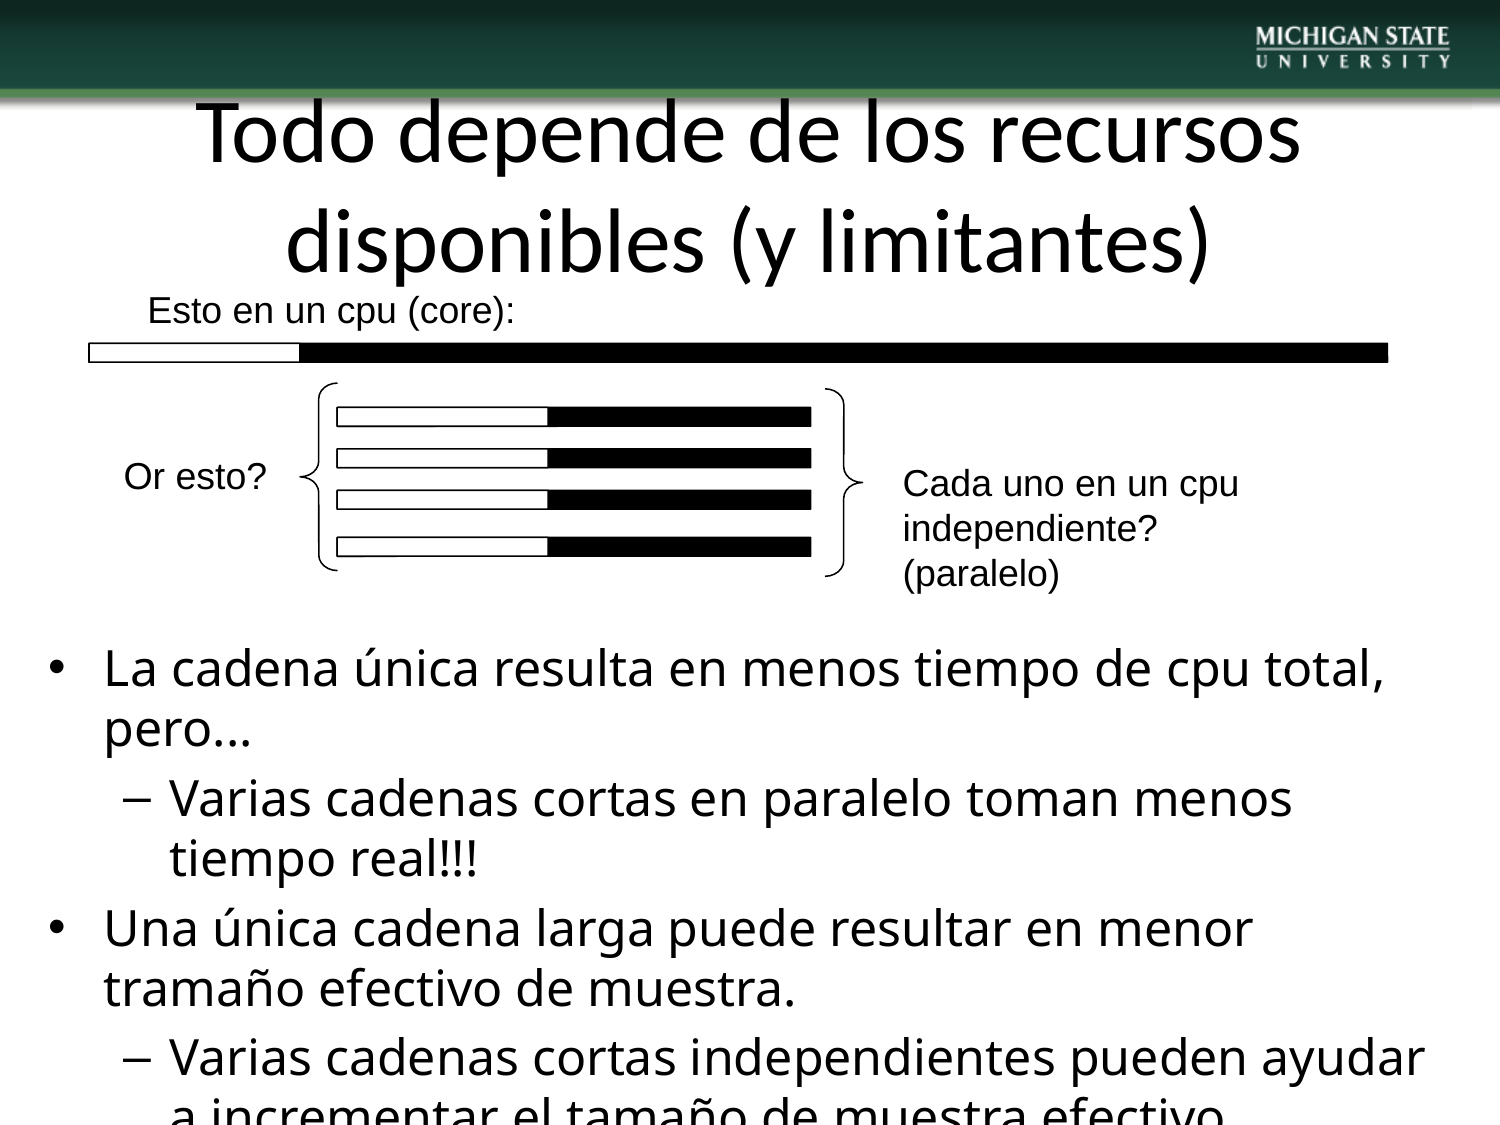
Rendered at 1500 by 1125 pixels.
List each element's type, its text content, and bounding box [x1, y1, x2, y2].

text_box [338, 537, 549, 557]
text_box La cadena única resulta en menos tiempo de cpu total, pero... Varias cadenas cortas en paralelo toman menos tiempo real!!! Una única cadena larga puede resultar en menor tramaño efectivo de muestra. Varias cadenas cortas independientes pueden ayudar a incrementar el tamaño de muestra efectivo. Usted debe decider que estrategia es major en cada caso. [33, 628, 1467, 1067]
text_box [825, 388, 863, 577]
text_box [549, 537, 811, 557]
picture [0, 0, 1500, 110]
text_box [88, 343, 300, 363]
text_box [300, 383, 338, 571]
text_box Cada uno en un cpu independiente? (paralelo) [887, 452, 1297, 512]
text_box [549, 448, 811, 468]
text_box [549, 407, 811, 427]
text_box [300, 343, 1388, 363]
text_box [549, 490, 811, 510]
text_box [338, 490, 549, 510]
text_box Esto en un cpu (core): [132, 278, 536, 339]
title Todo depende de los recursos disponibles (y limitantes) [75, 87, 1425, 275]
text_box Or esto? [108, 444, 270, 505]
text_box [338, 448, 549, 468]
text_box [338, 407, 549, 427]
